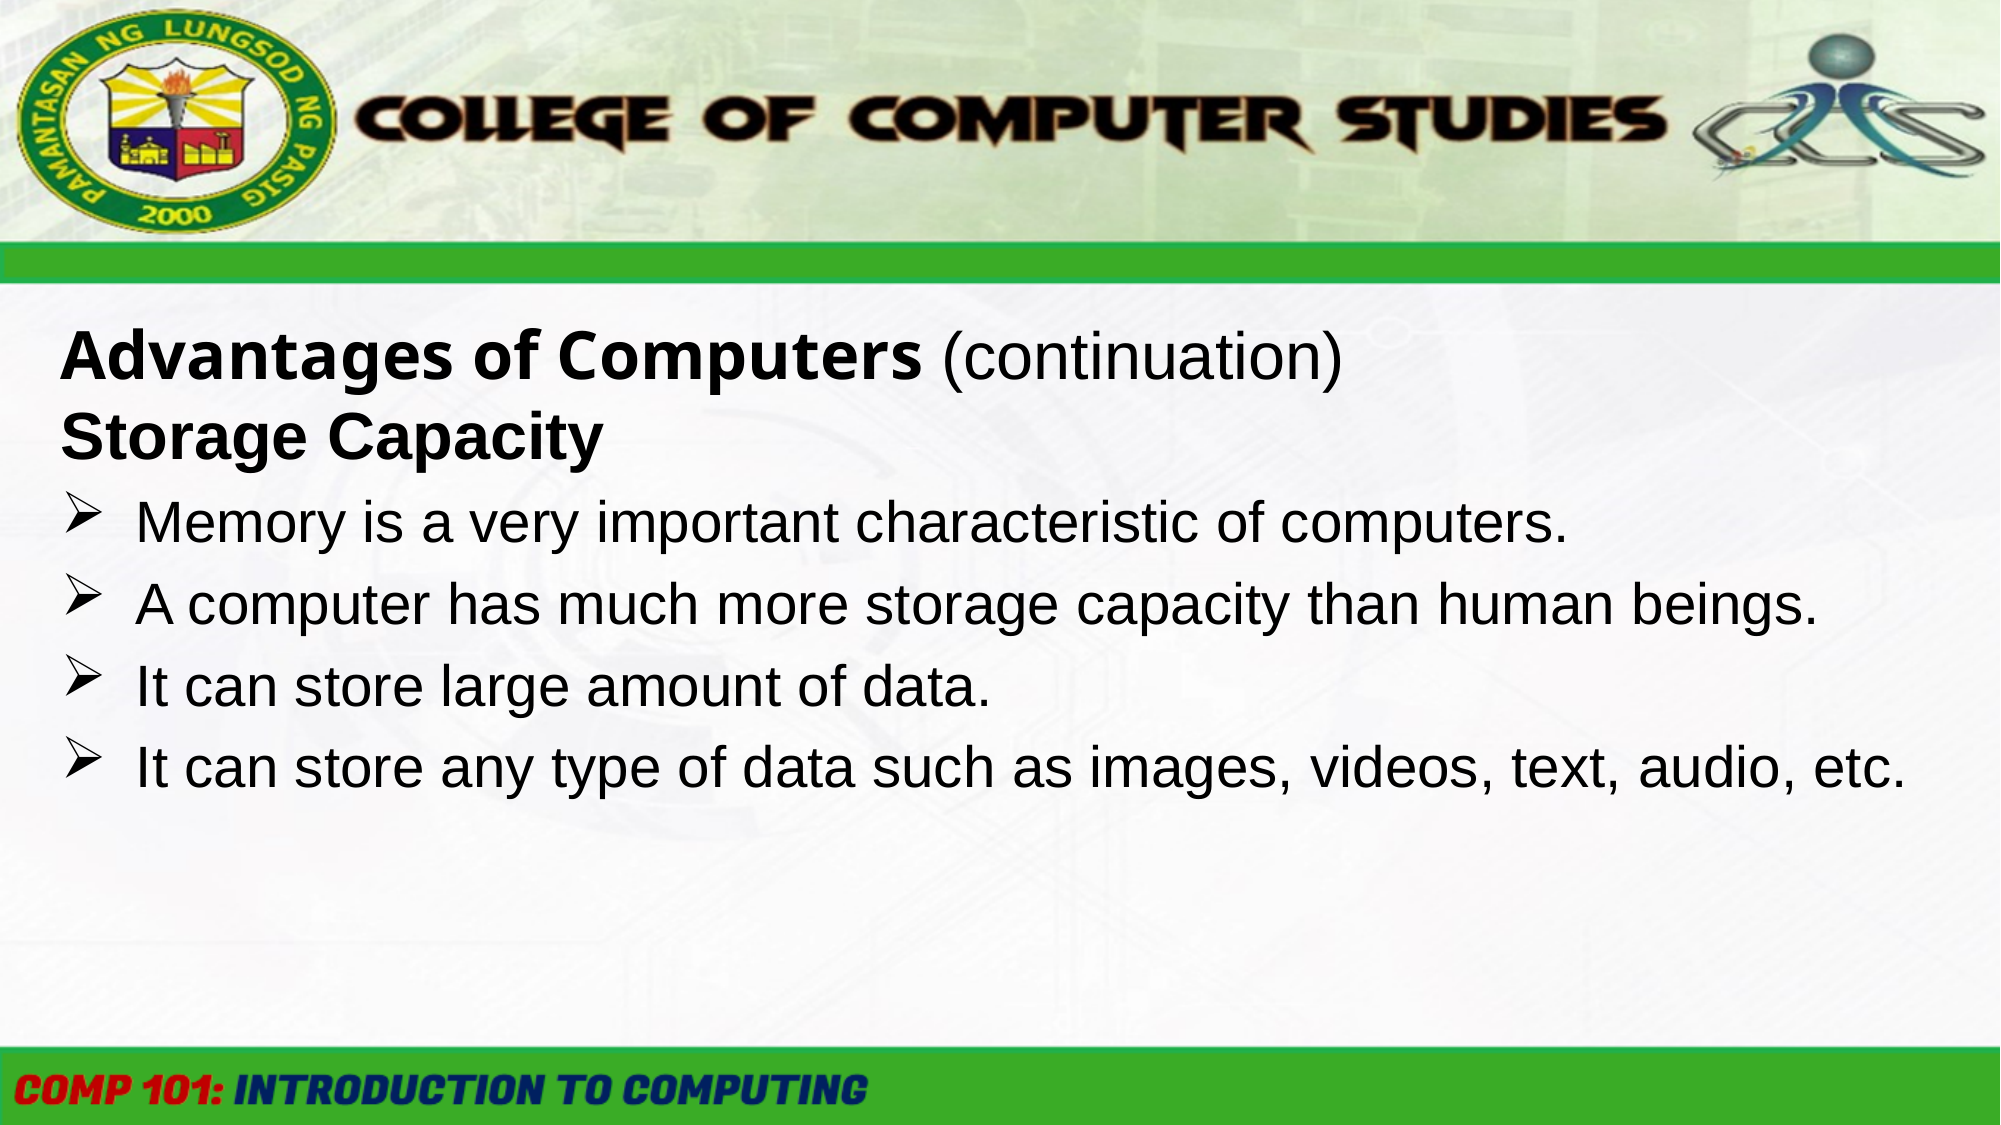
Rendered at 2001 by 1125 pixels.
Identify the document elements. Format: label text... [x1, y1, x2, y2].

picture [0, 0, 2000, 1125]
text_box Advantages of Computers (continuation) Storage Capacity Memory is a very important characteristic of computers. A computer has much more storage capacity than human beings. It can store large amount of data. It can store any type of data such as images, videos, text, audio, etc. [45, 305, 1974, 998]
